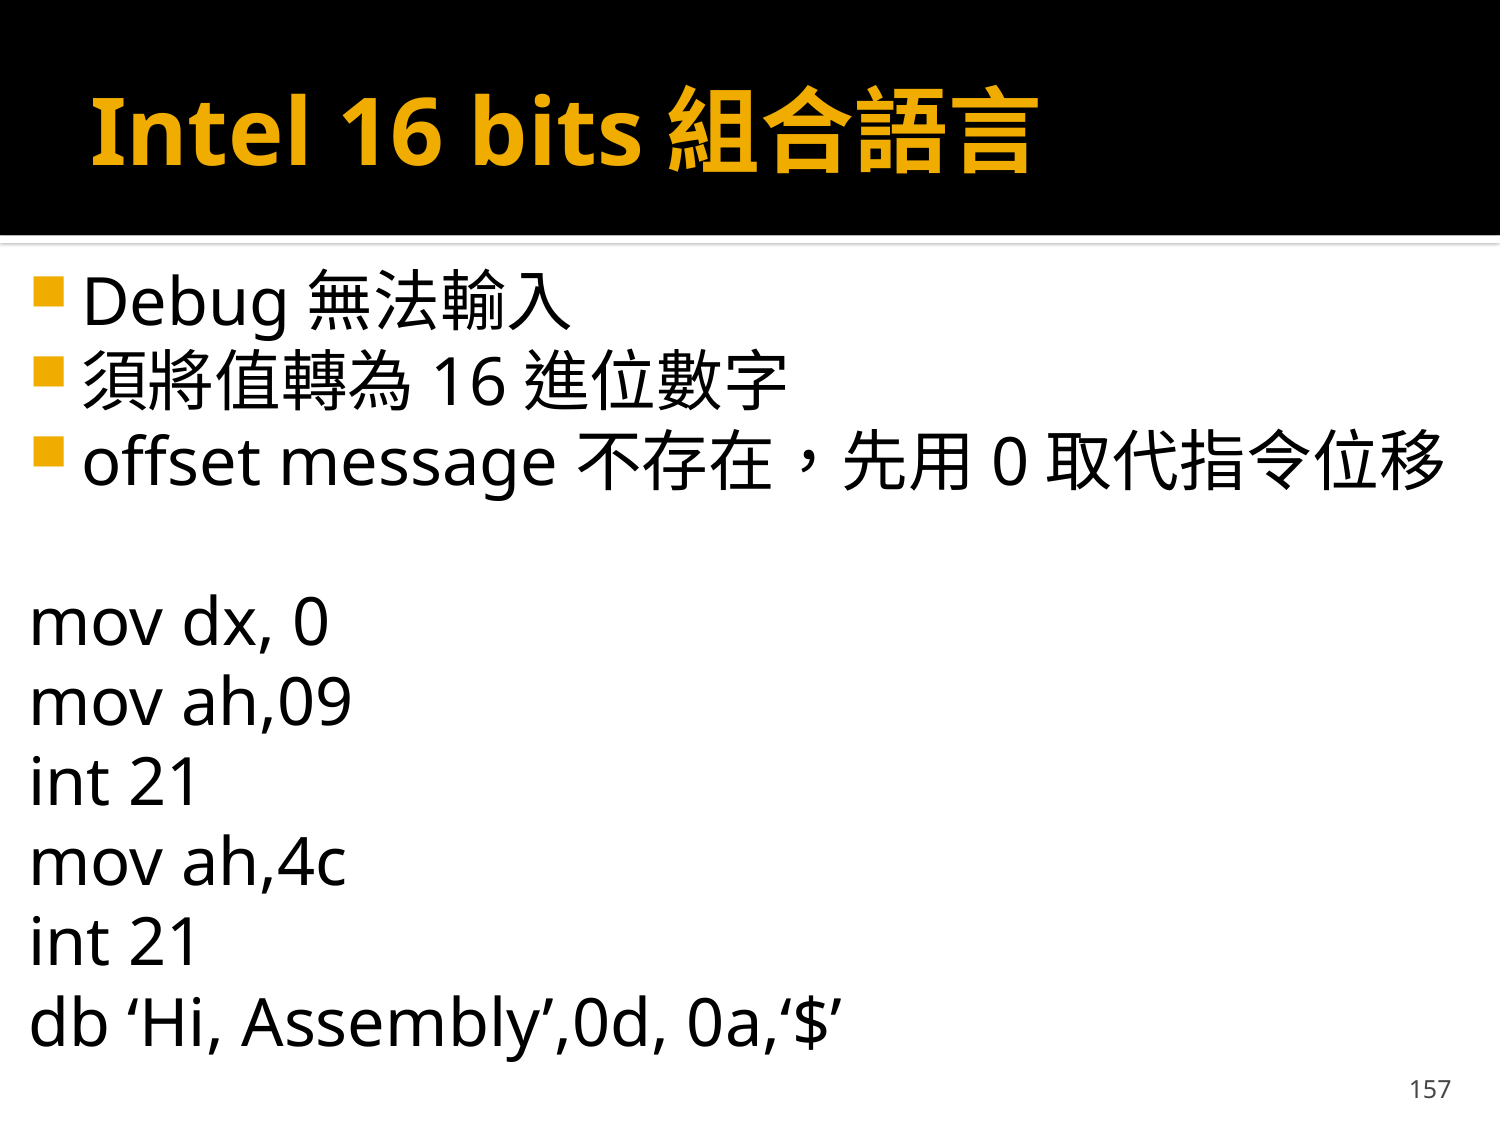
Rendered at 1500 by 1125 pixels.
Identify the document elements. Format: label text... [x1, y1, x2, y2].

slide_number 157 [1345, 1062, 1467, 1108]
title Intel 16 bits組合語言 [75, 25, 1425, 231]
list Debug無法輸入 須將值轉為16進位數字 offset message不存在，先用0取代指令位移 mov dx, 0 mov ah,09 int 21 mov ah,4c int 21 db ‘Hi, Assembly’,0d, 0a,‘$’ [0, 243, 1500, 1125]
